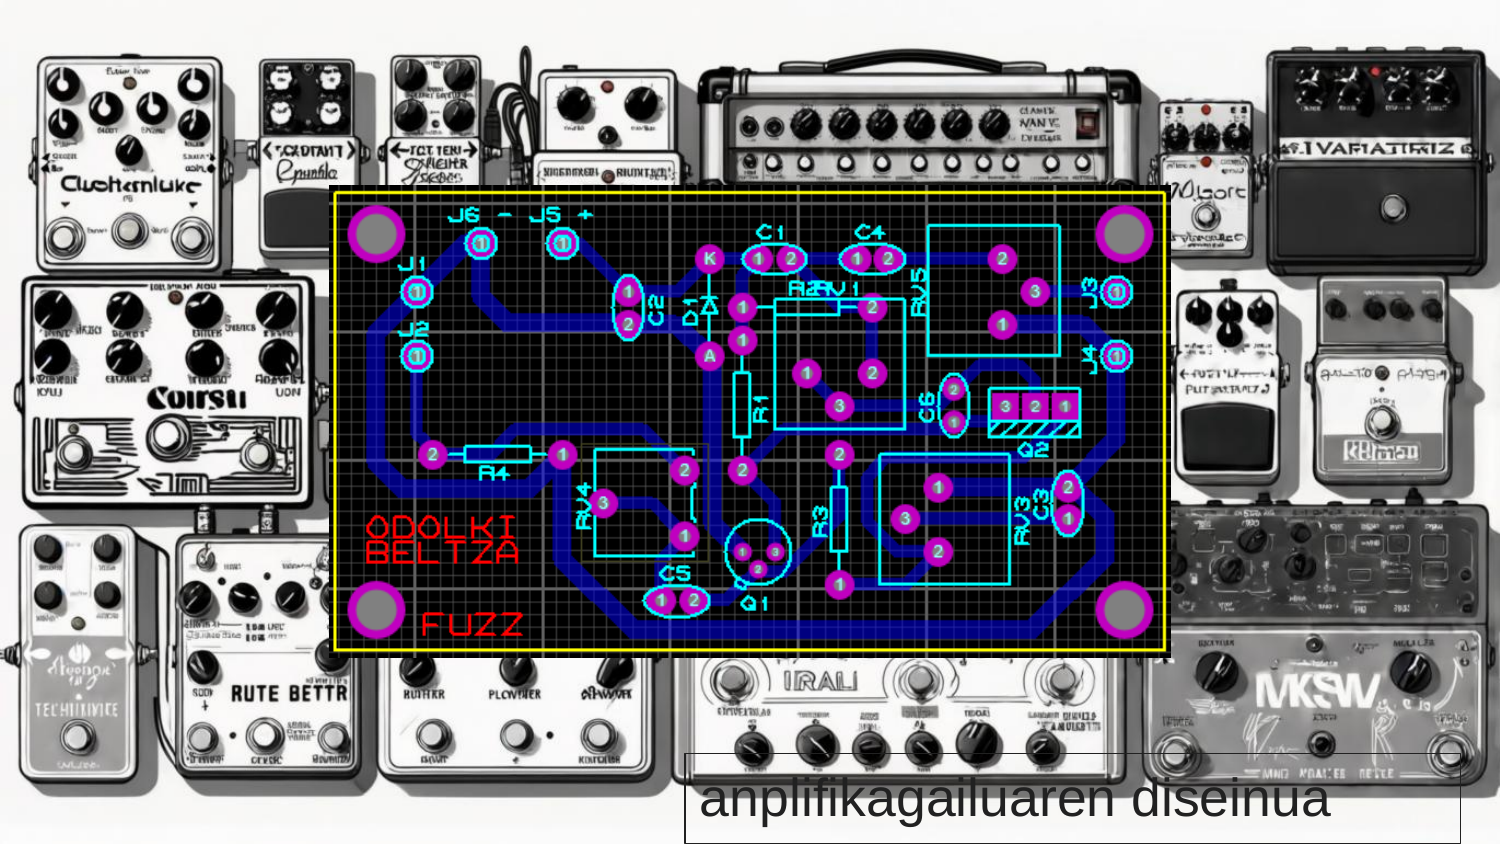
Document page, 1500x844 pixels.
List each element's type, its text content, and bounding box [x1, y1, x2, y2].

picture [0, 0, 1500, 844]
title anplifikagailuaren diseinua [684, 753, 1461, 844]
